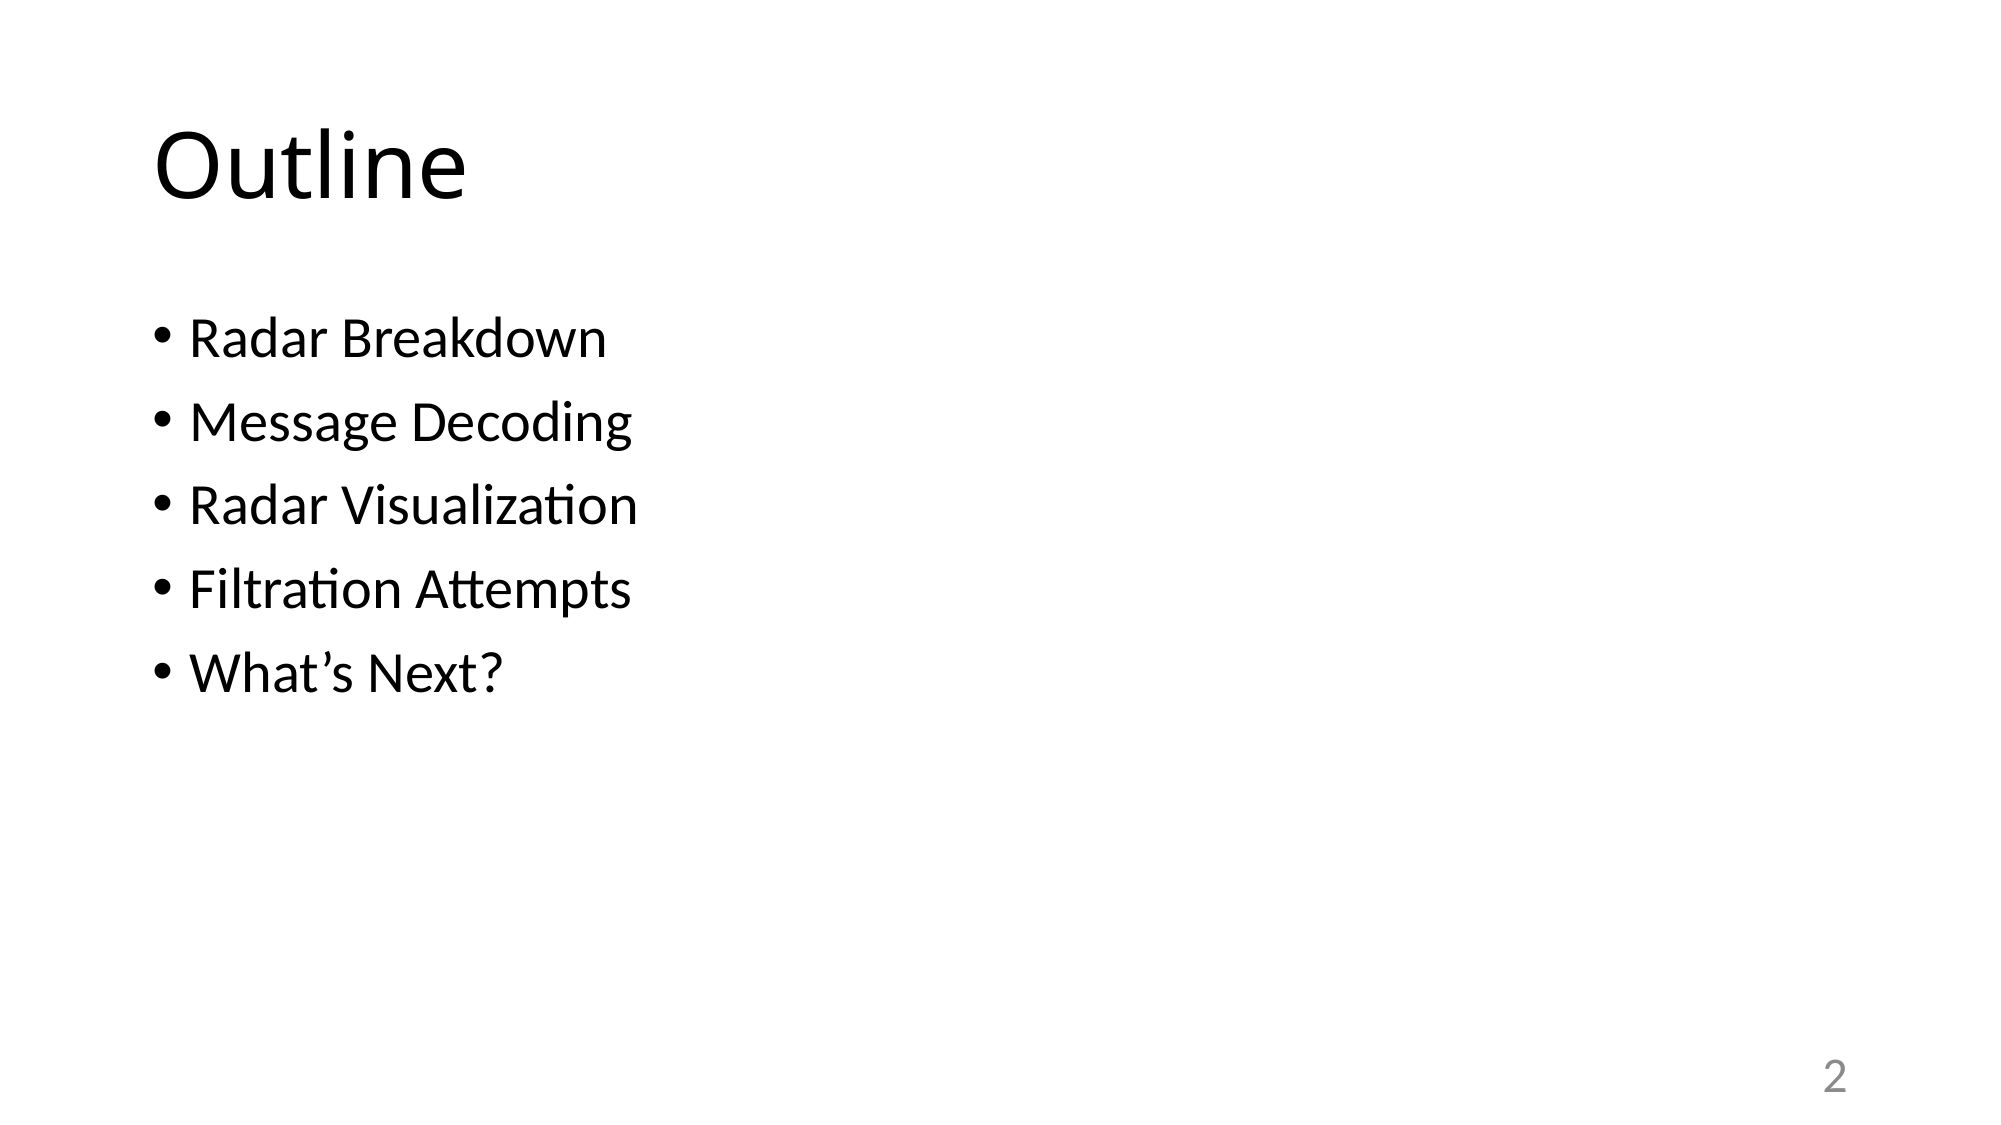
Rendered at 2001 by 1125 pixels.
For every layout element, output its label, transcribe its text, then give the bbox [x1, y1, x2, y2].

title Outline [137, 59, 1863, 278]
slide_number 2 [1412, 1042, 1863, 1103]
list Radar Breakdown Message Decoding Radar Visualization Filtration Attempts What’s Next? [137, 299, 1863, 1014]
